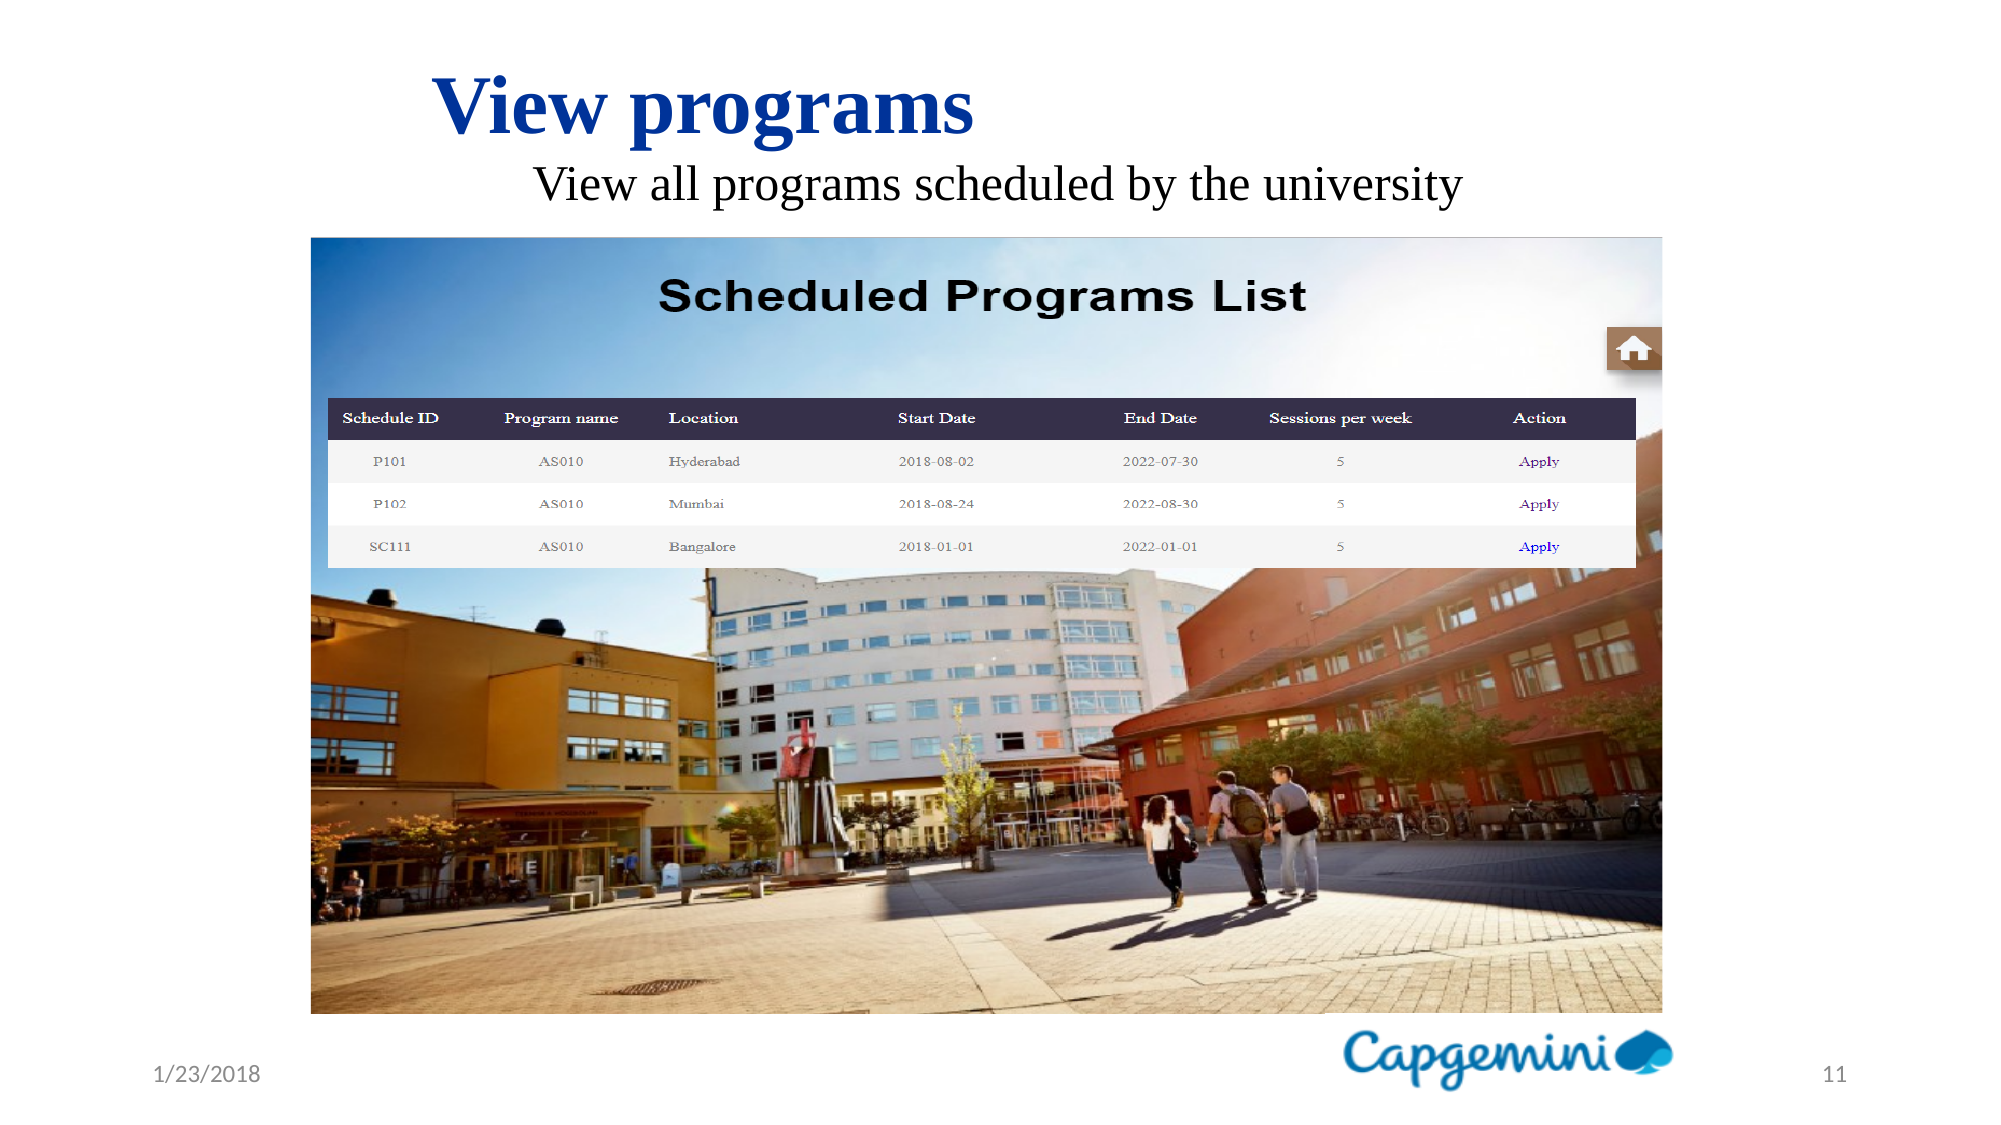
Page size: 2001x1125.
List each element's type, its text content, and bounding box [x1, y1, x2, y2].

title View programs [375, 24, 1488, 149]
slide_number 11 [1412, 1042, 1863, 1103]
list View all programs scheduled by the university [367, 149, 1605, 237]
picture [310, 237, 1694, 1100]
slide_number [137, 1042, 588, 1103]
